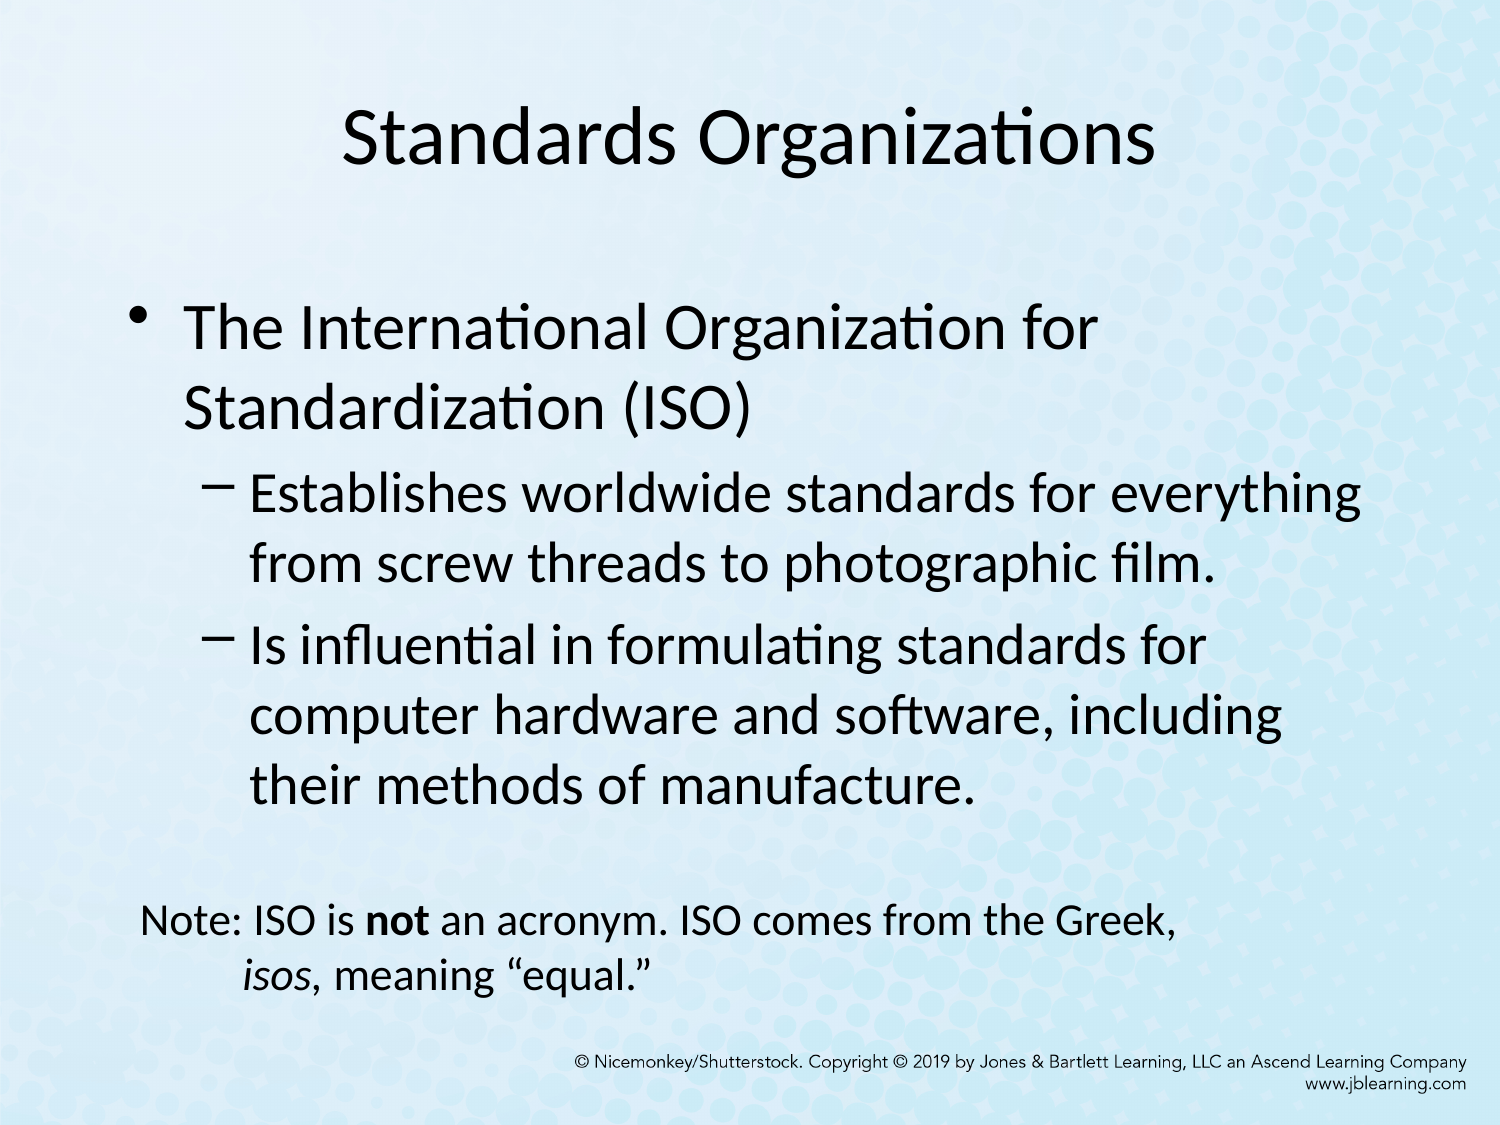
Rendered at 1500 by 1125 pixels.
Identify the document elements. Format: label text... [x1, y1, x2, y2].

title Standards Organizations [112, 37, 1388, 225]
list The International Organization for Standardization (ISO) Establishes worldwide standards for everything from screw threads to photographic film. Is influential in formulating standards for computer hardware and software, including their methods of manufacture. [112, 275, 1388, 950]
text_box Note: ISO is not an acronym. ISO comes from the Greek, isos, meaning “equal.” [124, 882, 1413, 1008]
picture [0, 0, 1500, 1125]
